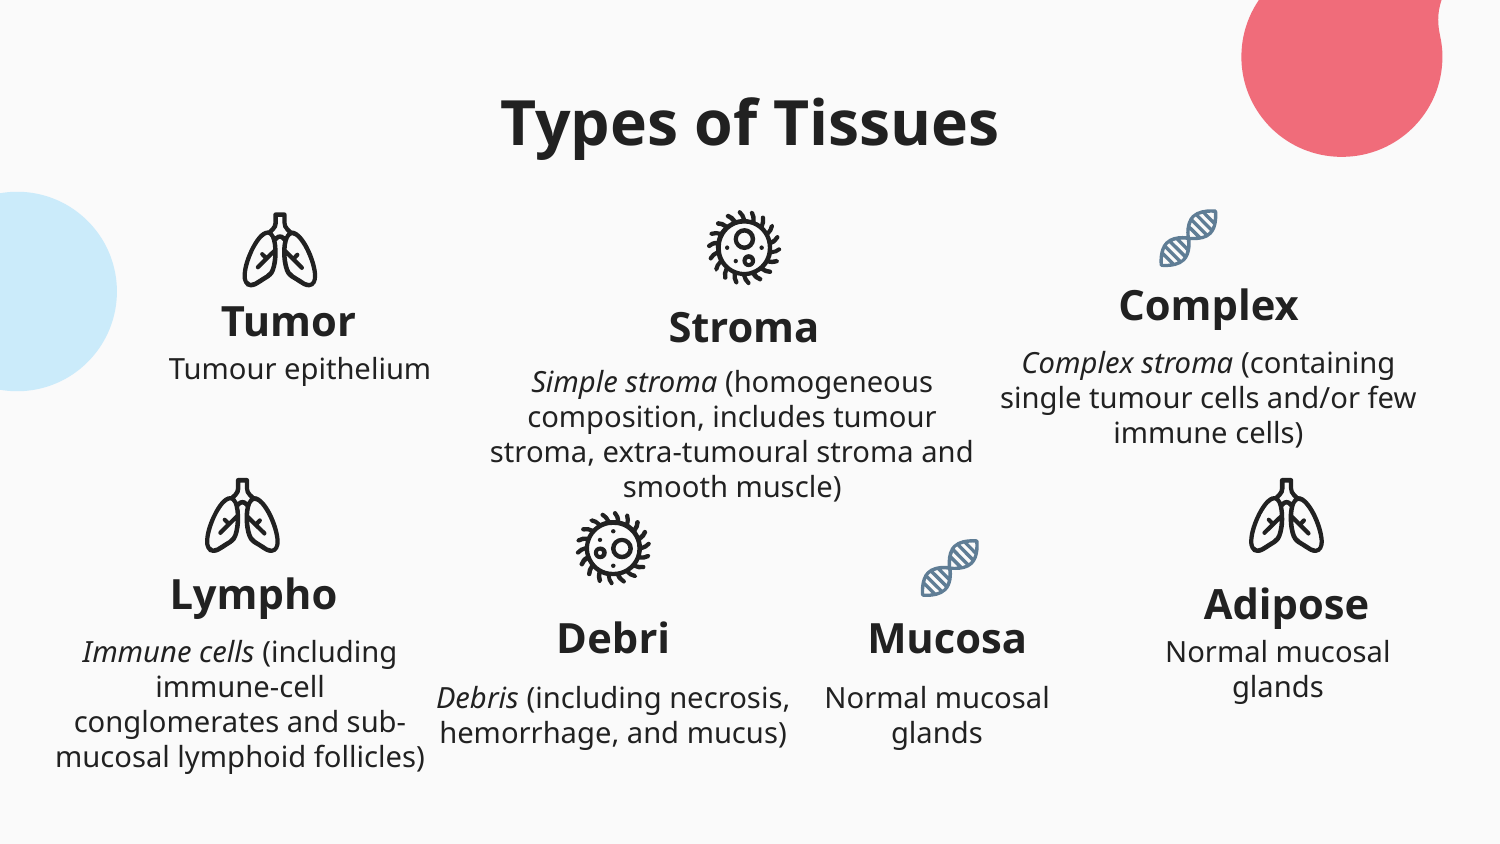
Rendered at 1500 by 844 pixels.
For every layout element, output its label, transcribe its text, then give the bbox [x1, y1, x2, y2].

subtitle Adipose [1085, 562, 1488, 619]
list Complex stroma (containing single tumour cells and/or few immune cells) [980, 329, 1437, 425]
list Normal mucosal glands [721, 664, 1078, 759]
subtitle Stroma [543, 285, 946, 342]
title Types of Tissues [143, 68, 1296, 147]
text_box [1241, 0, 1443, 157]
text_box [920, 539, 979, 597]
text_box [0, 191, 117, 392]
list Simple stroma (homogeneous composition, includes tumour stroma, extra-tumoural stroma and smooth muscle) [463, 348, 1002, 444]
list Tumour epithelium [78, 335, 482, 430]
list Immune cells (including immune-cell conglomerates and sub-mucosal lymphoid follicles) [39, 618, 442, 714]
subtitle Tumor [108, 279, 490, 336]
list Normal mucosal glands [1032, 618, 1449, 714]
text_box [205, 477, 280, 553]
subtitle Debri [412, 596, 746, 654]
list Debris (including necrosis, hemorrhage, and mucus) [412, 664, 721, 759]
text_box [706, 209, 782, 286]
subtitle Complex [1007, 263, 1410, 320]
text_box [575, 510, 651, 586]
subtitle Mucosa [746, 596, 1085, 654]
text_box [1249, 477, 1324, 553]
subtitle Lympho [52, 553, 455, 610]
text_box [1159, 209, 1218, 268]
text_box [242, 212, 318, 288]
